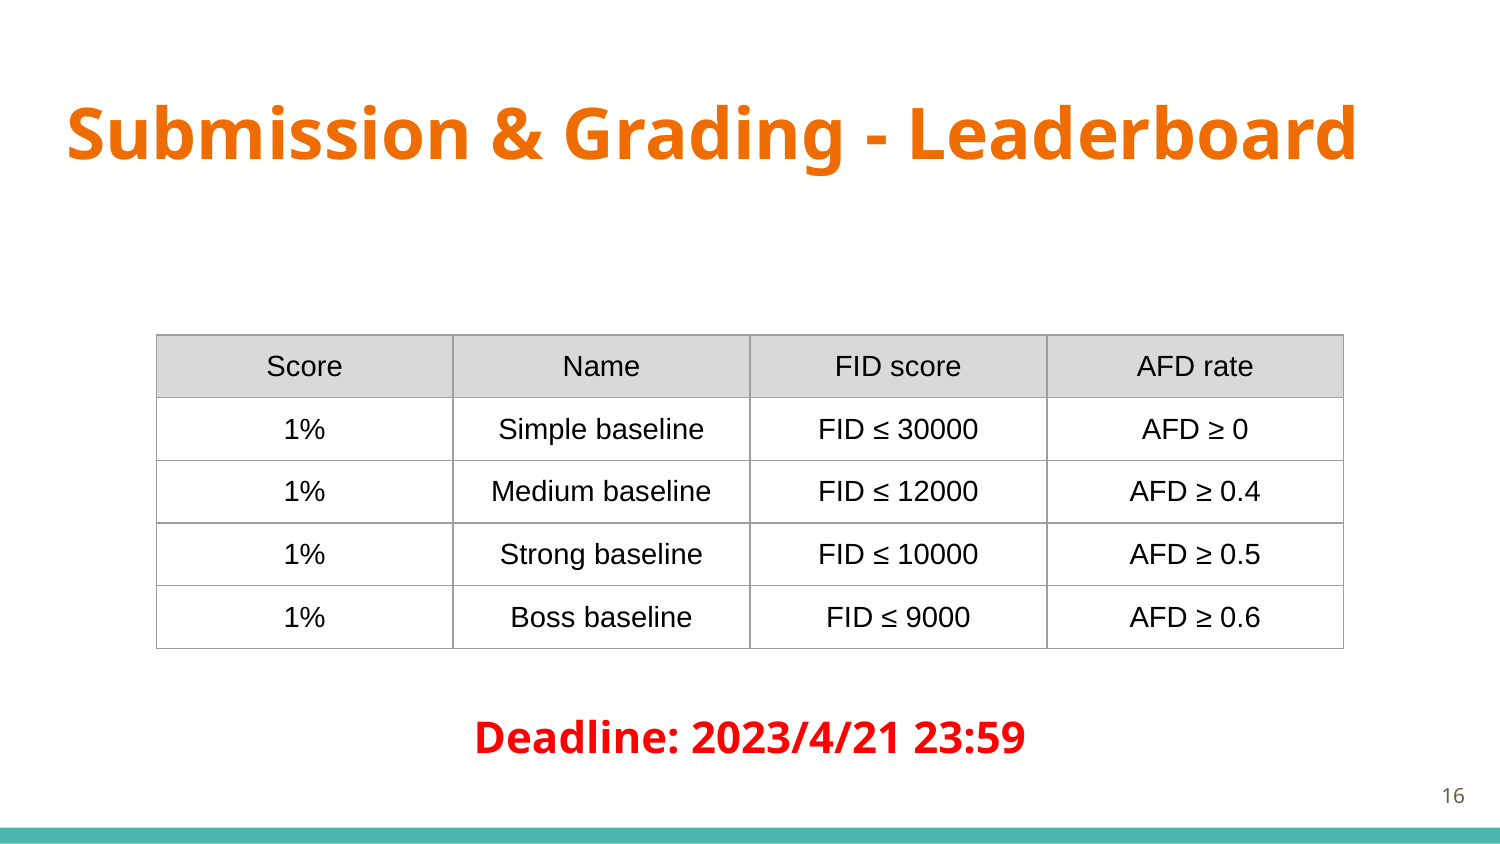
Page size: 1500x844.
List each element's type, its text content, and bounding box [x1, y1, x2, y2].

table_cell AFD ≥ 0 [1048, 398, 1343, 460]
table_header Name [454, 336, 749, 397]
table_cell AFD ≥ 0.5 [1048, 524, 1343, 585]
table_cell Boss baseline [454, 586, 749, 648]
table_cell 1% [157, 398, 452, 460]
table_cell FID ≤ 30000 [751, 398, 1046, 460]
table_cell Simple baseline [454, 398, 749, 460]
table_cell Strong baseline [454, 524, 749, 585]
table_cell Medium baseline [454, 461, 749, 522]
table_header Score [157, 336, 452, 397]
table_cell FID ≤ 12000 [751, 461, 1046, 522]
table_header FID score [751, 336, 1046, 397]
table_cell 1% [157, 524, 452, 585]
text_box Deadline: 2023/4/21 23:59 [395, 694, 1105, 778]
table_cell AFD ≥ 0.6 [1048, 586, 1343, 648]
table_cell AFD ≥ 0.4 [1048, 461, 1343, 522]
table_cell FID ≤ 9000 [751, 586, 1046, 648]
table_cell 1% [157, 461, 452, 522]
title Submission & Grading - Leaderboard [51, 72, 1449, 189]
table_cell 1% [157, 586, 452, 648]
table_cell FID ≤ 10000 [751, 524, 1046, 585]
table_header AFD rate [1048, 336, 1343, 397]
slide_number ‹#› [1389, 764, 1480, 830]
